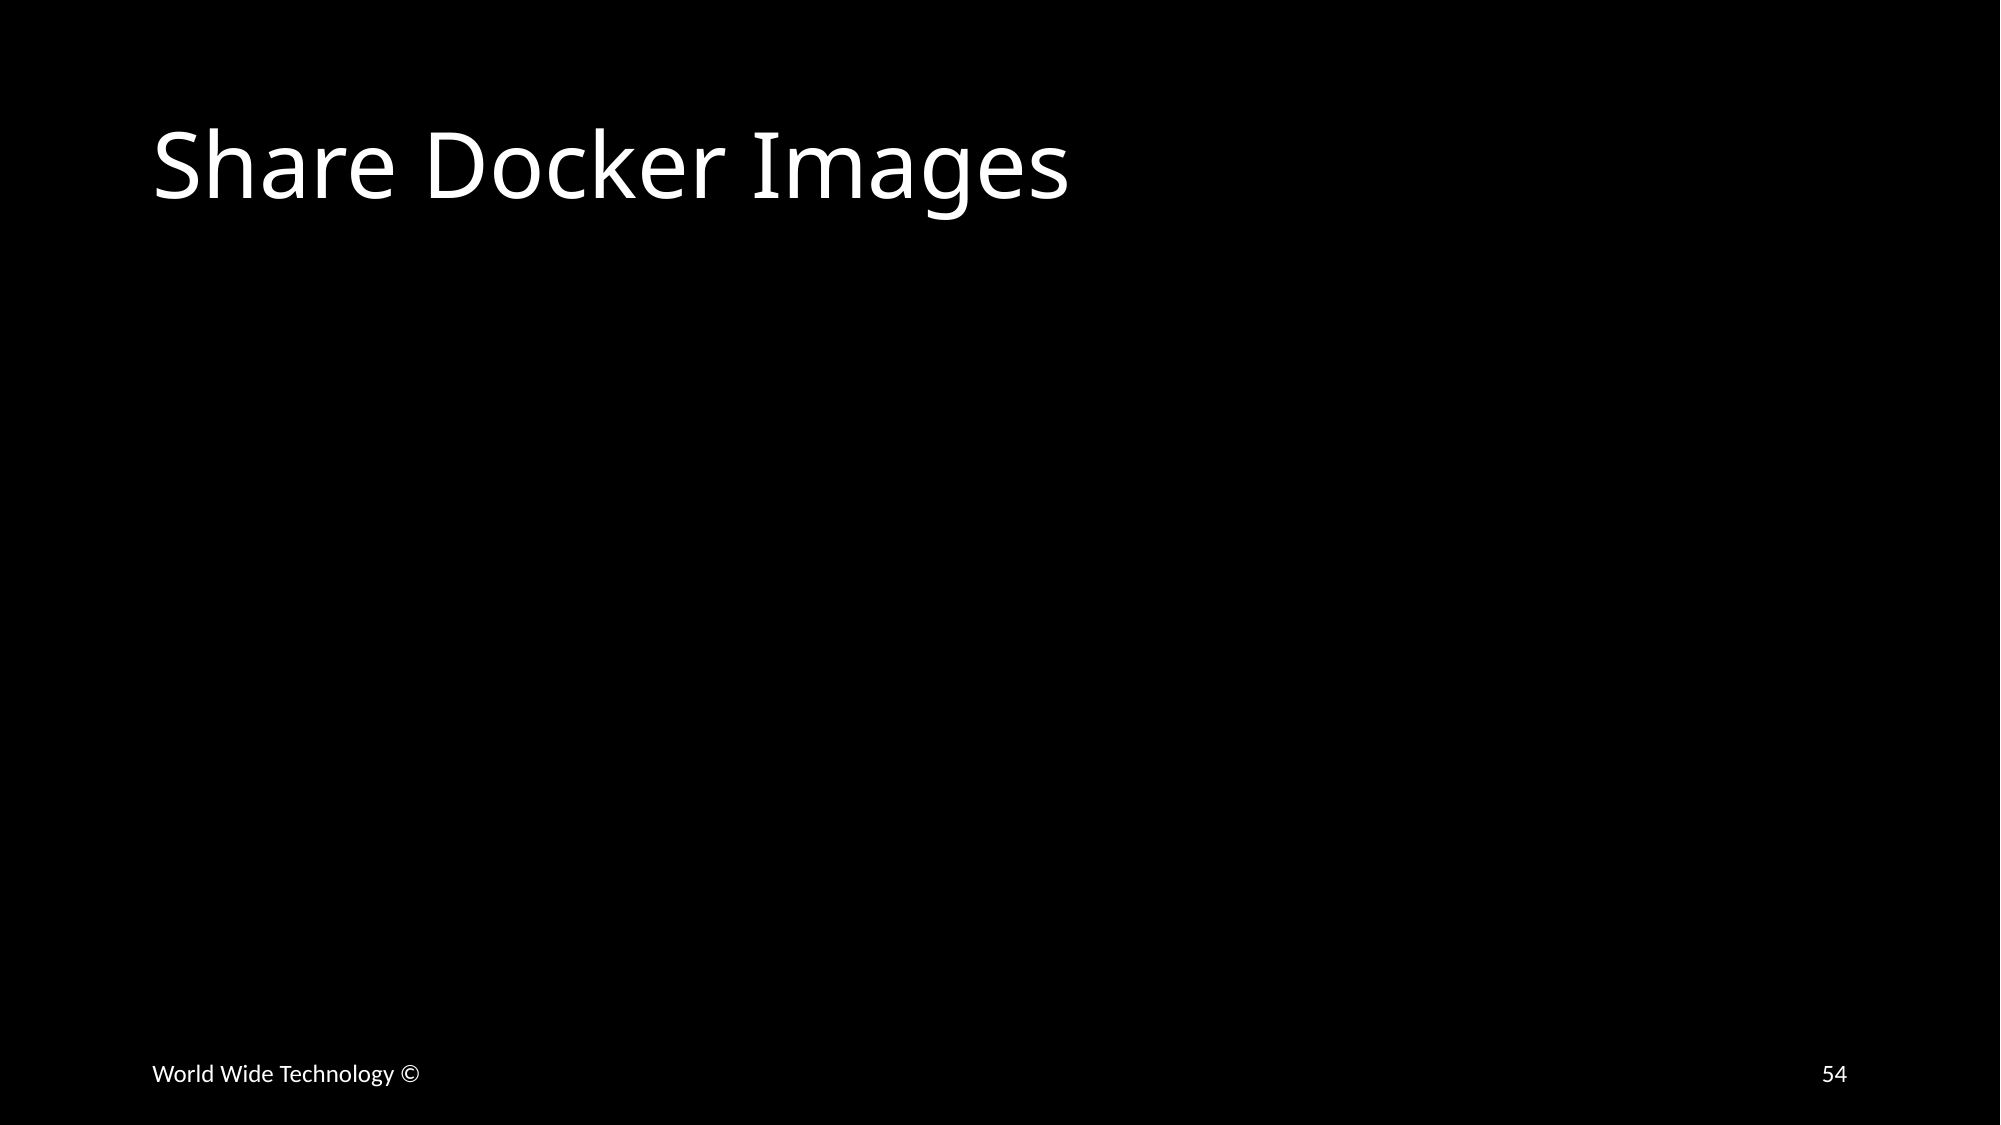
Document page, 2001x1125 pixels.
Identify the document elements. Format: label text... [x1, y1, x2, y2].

slide_number World Wide Technology © [137, 1042, 588, 1103]
title Share Docker Images [137, 59, 1863, 278]
slide_number 54 [1412, 1042, 1863, 1103]
